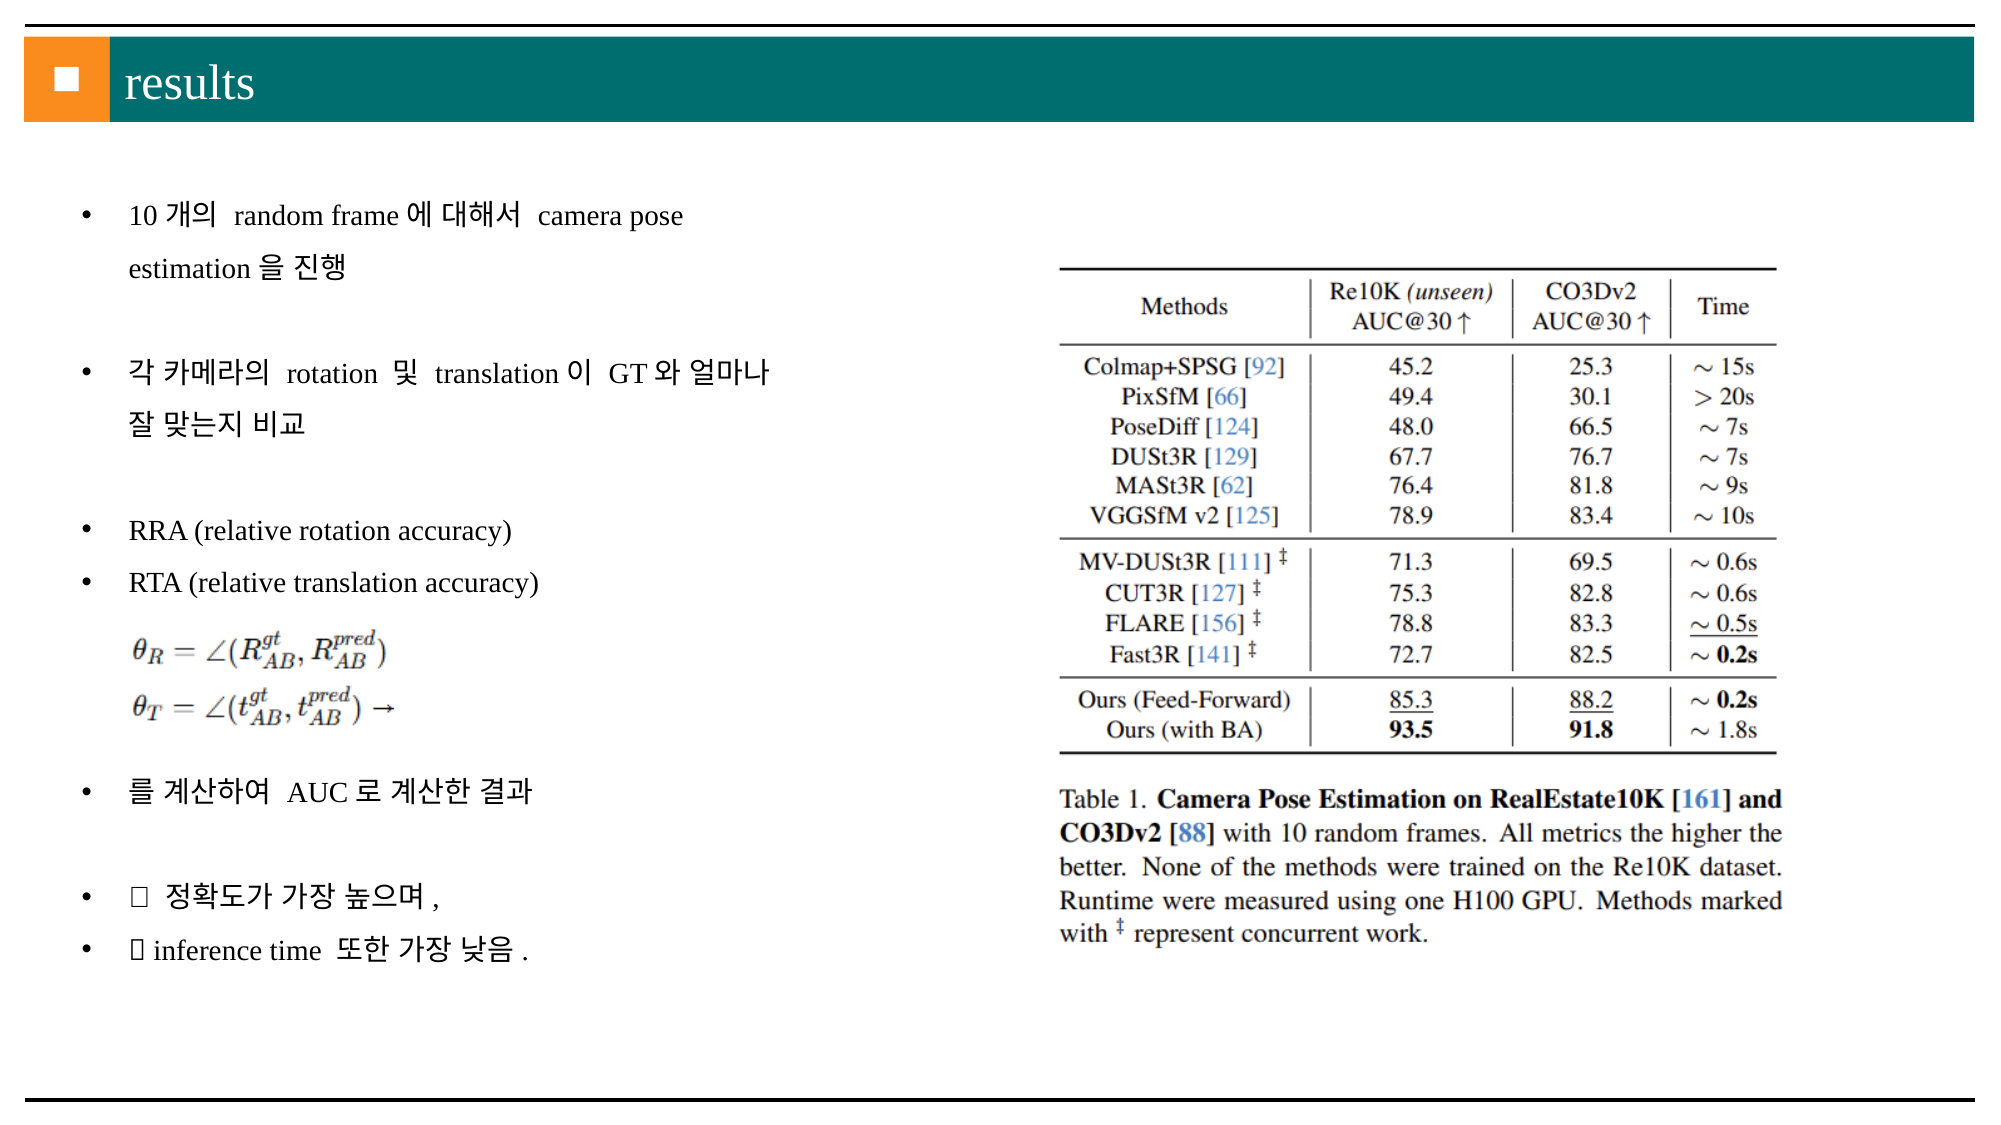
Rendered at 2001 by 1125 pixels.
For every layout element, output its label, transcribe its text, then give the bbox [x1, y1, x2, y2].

picture [1026, 233, 1803, 968]
picture [121, 616, 394, 741]
text_box results [110, 37, 1975, 122]
text_box 10개의 random frame에 대해서 camera pose estimation을 진행 각 카메라의 rotation 및 translation이 GT와 얼마나 잘 맞는지 비교 RRA (relative rotation accuracy) RTA (relative translation accuracy) 를 계산하여 AUC로 계산한 결과  정확도가 가장 높으며,  inference time 또한 가장 낮음. [66, 171, 814, 974]
text_box ■ [24, 36, 110, 122]
